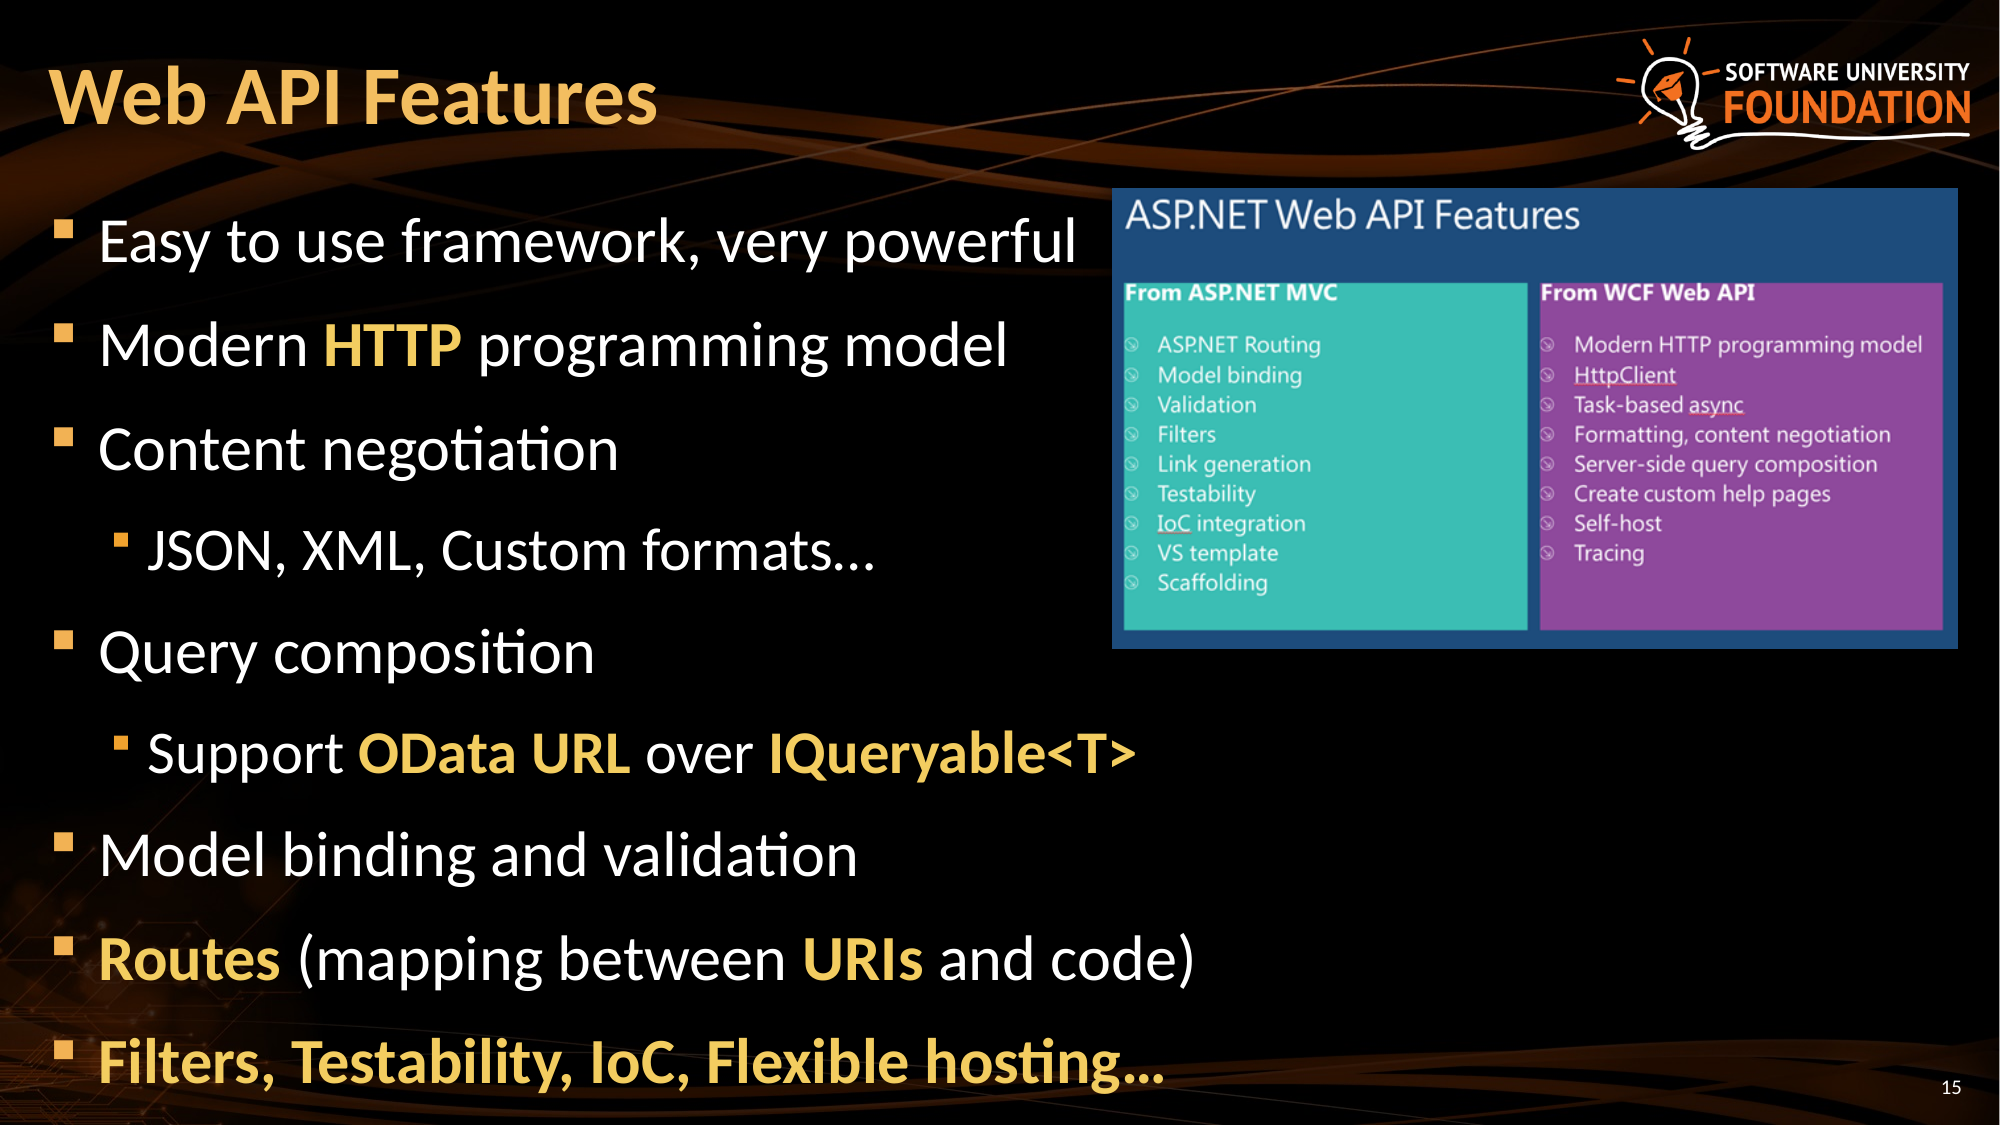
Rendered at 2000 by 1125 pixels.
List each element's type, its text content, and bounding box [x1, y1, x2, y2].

title Web API Features [30, 6, 1602, 189]
picture [0, 0, 2000, 1125]
list Easy to use framework, very powerful Modern HTTP programming model Content negotiation JSON, XML, Custom formats… Query composition Support OData URL over IQueryable<T> Model binding and validation Routes (mapping between URIs and code) Filters, Testability, IoC, Flexible hosting… [31, 189, 1968, 1103]
